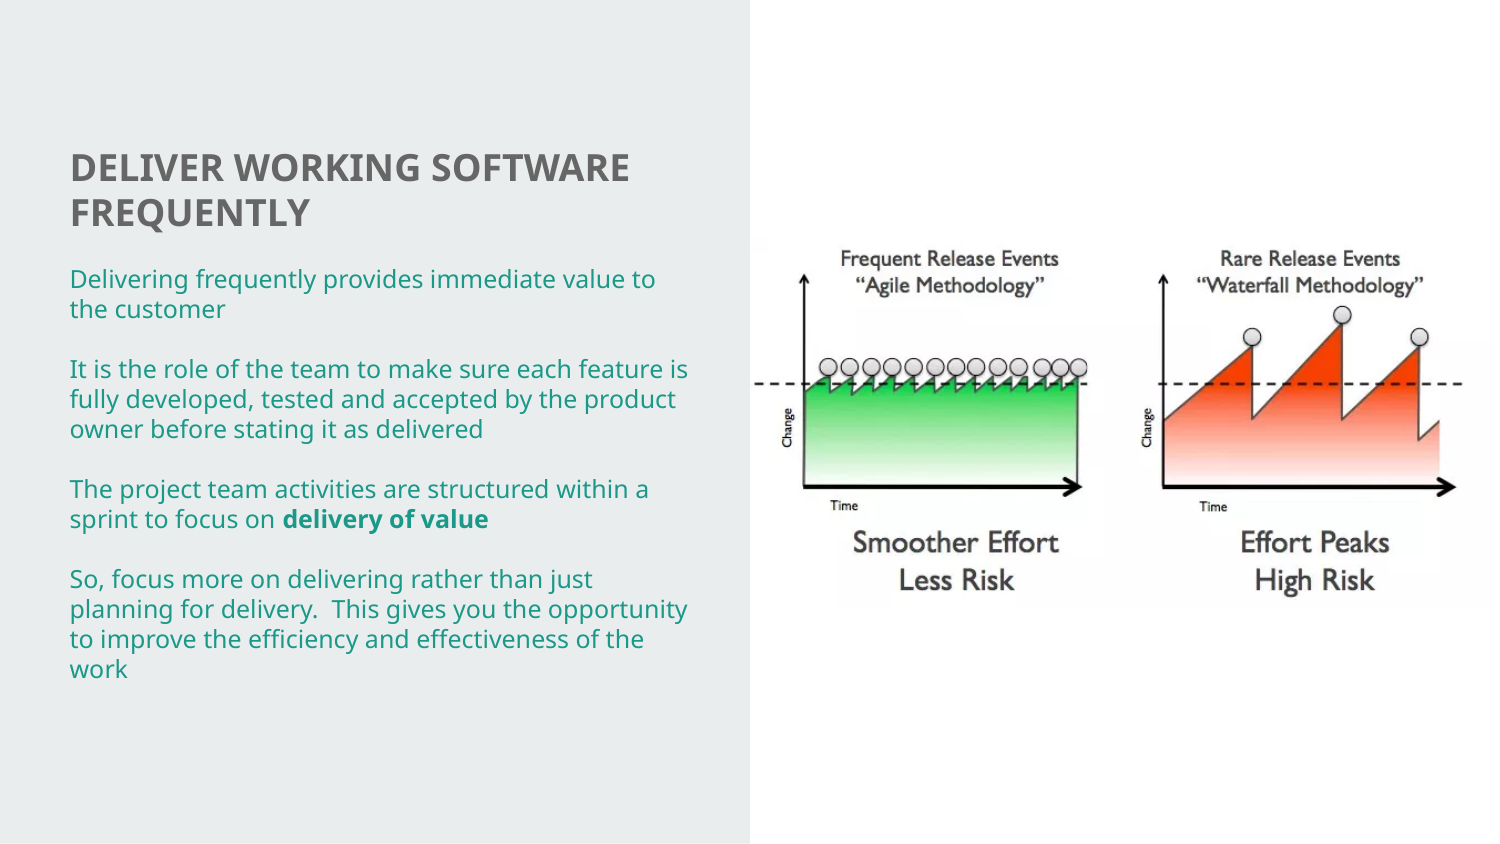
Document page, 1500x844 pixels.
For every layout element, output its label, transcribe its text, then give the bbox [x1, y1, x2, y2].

text_box DELIVER WORKING SOFTWARE FREQUENTLY Delivering frequently provides immediate value to the customer It is the role of the team to make sure each feature is fully developed, tested and accepted by the product owner before stating it as delivered The project team activities are structured within a sprint to focus on delivery of value So, focus more on delivering rather than just planning for delivery. This gives you the opportunity to improve the efficiency and effectiveness of the work [54, 184, 706, 673]
picture [749, 235, 1496, 608]
